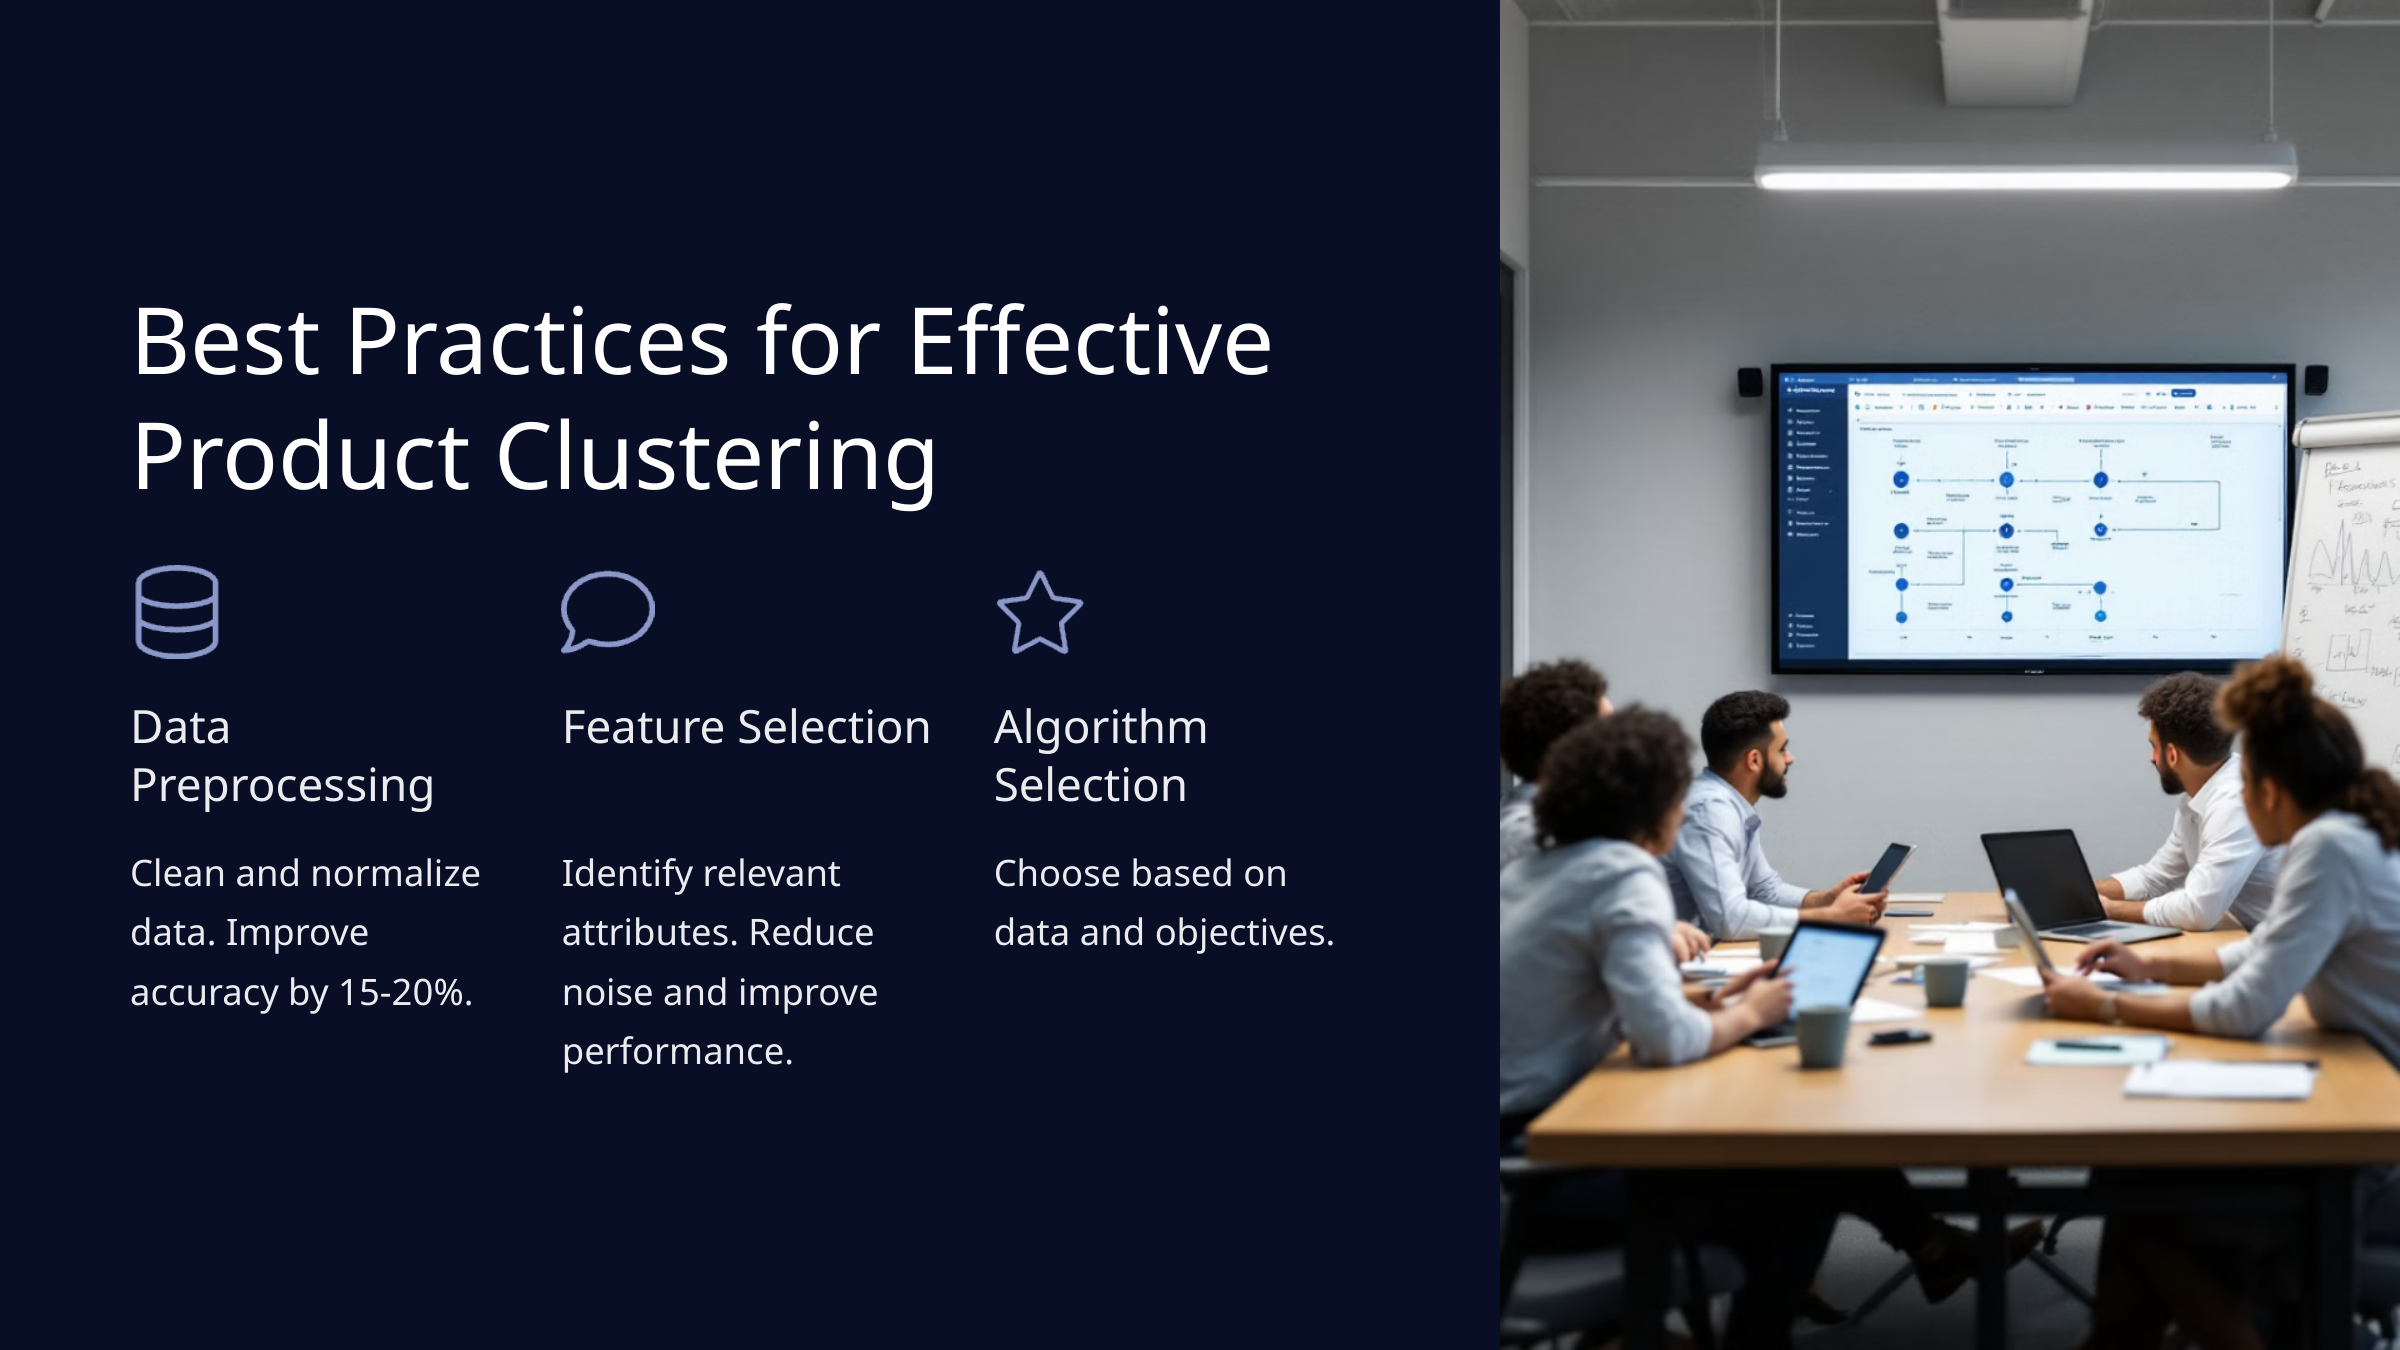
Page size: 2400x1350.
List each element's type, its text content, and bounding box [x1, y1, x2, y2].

picture [561, 565, 655, 659]
text_box Data Preprocessing [130, 695, 507, 813]
text_box Choose based on data and objectives. [993, 834, 1370, 954]
picture [130, 565, 224, 659]
picture [1499, 0, 2400, 1350]
text_box Identify relevant attributes. Reduce noise and improve performance. [561, 834, 938, 1073]
text_box Feature Selection [561, 695, 938, 813]
text_box Clean and normalize data. Improve accuracy by 15-20%. [130, 834, 507, 1013]
picture [993, 565, 1087, 659]
text_box Algorithm Selection [993, 695, 1370, 813]
text_box Best Practices for Effective Product Clustering [130, 277, 1370, 510]
